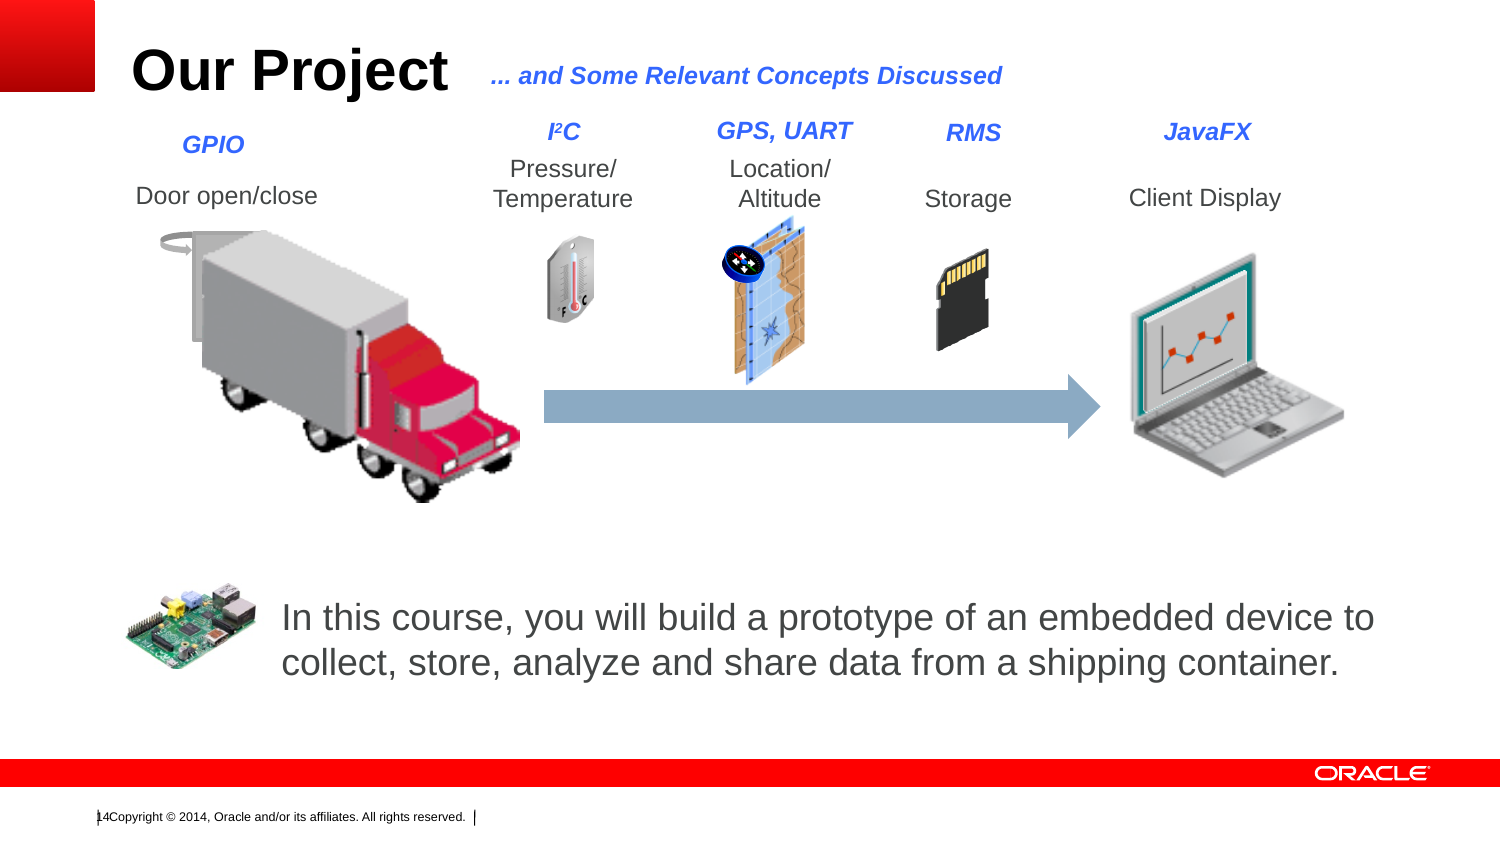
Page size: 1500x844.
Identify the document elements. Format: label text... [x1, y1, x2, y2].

picture [546, 233, 595, 323]
text_box GPS, UART [701, 107, 868, 152]
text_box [722, 213, 806, 386]
text_box ... and Some Relevant Concepts Discussed [475, 52, 1051, 98]
text_box In this course, you will build a prototype of an embedded device to collect, store, analyze and share data from a shipping container. [266, 585, 1458, 691]
picture [109, 582, 271, 670]
text_box I2C [532, 108, 596, 154]
text_box JavaFX [1148, 108, 1267, 153]
text_box GPIO [167, 121, 260, 167]
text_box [1099, 232, 1371, 504]
text_box Client Display [1113, 173, 1297, 219]
text_box RMS [931, 109, 1017, 154]
title Our Project [131, 40, 1482, 107]
text_box Door open/close [120, 171, 334, 217]
picture [880, 219, 1038, 376]
text_box Pressure/ Temperature [478, 145, 649, 221]
text_box [541, 372, 1094, 442]
text_box Storage [909, 174, 1028, 217]
text_box Location/ Altitude [714, 152, 847, 220]
picture [0, 759, 1500, 787]
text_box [160, 230, 520, 504]
